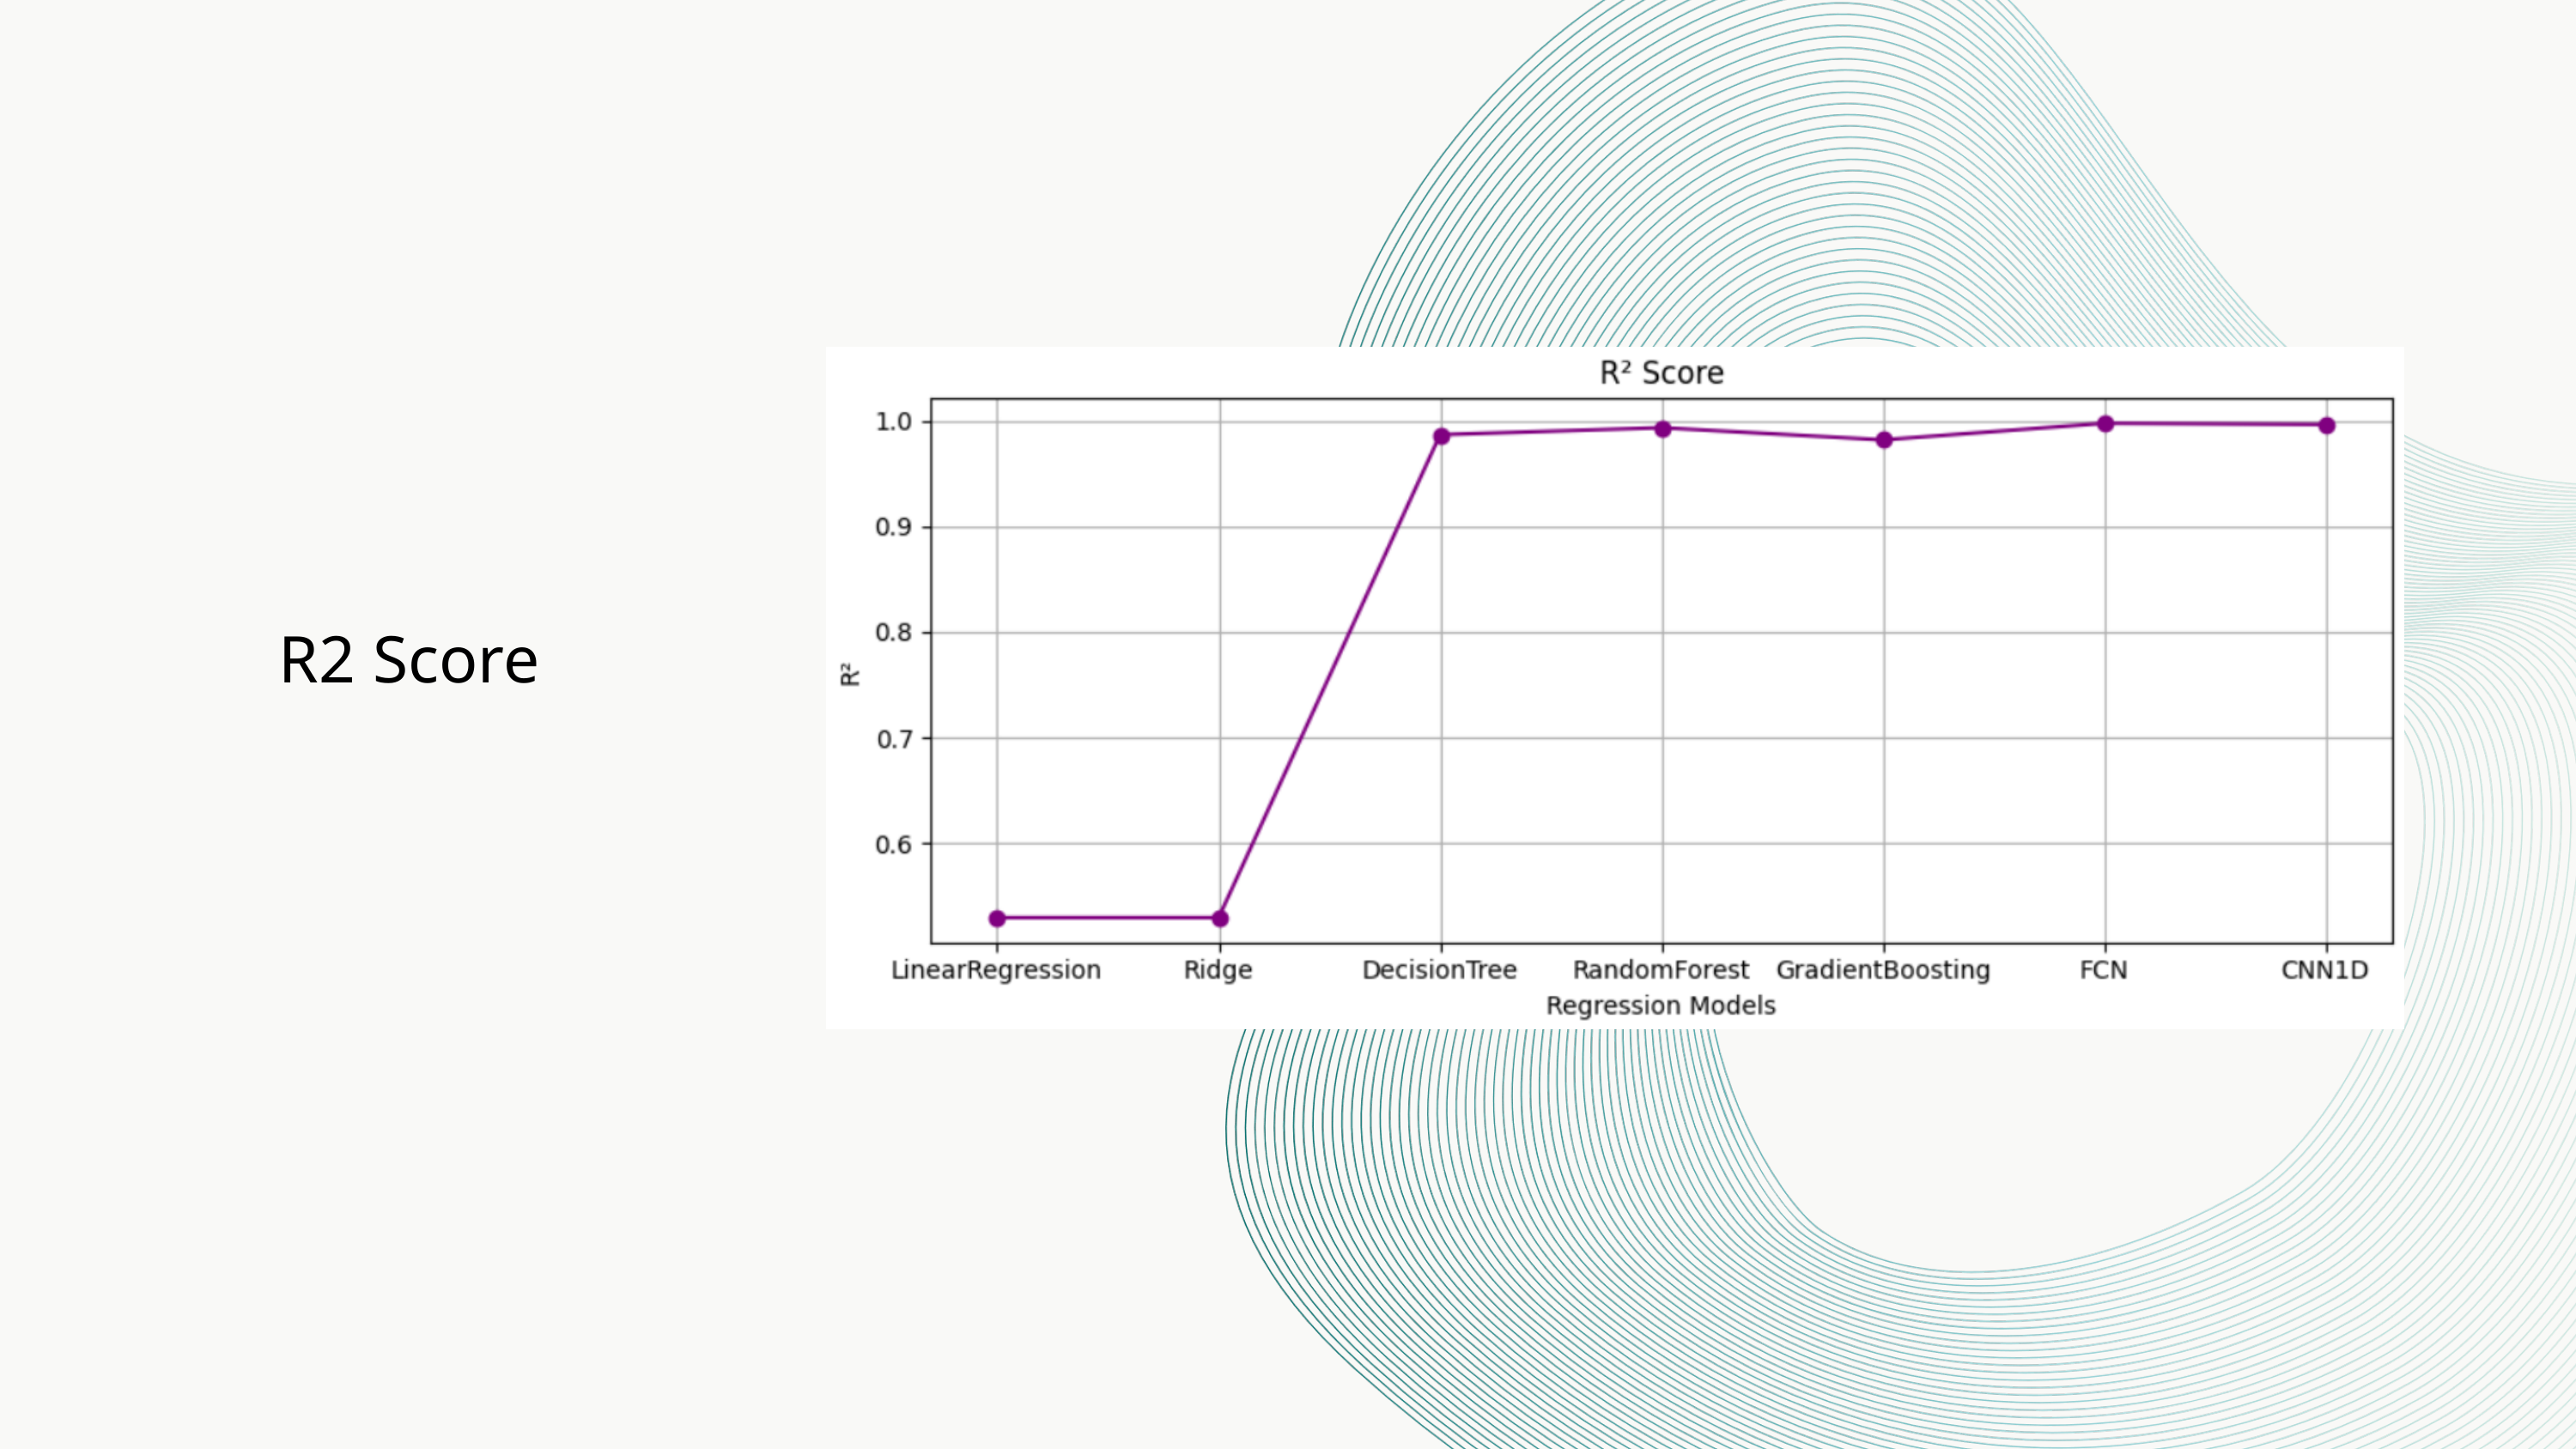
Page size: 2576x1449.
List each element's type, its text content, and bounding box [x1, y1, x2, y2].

picture [826, 346, 2405, 1030]
text_box R2 Score [278, 605, 559, 696]
text_box [1179, 0, 2576, 1449]
